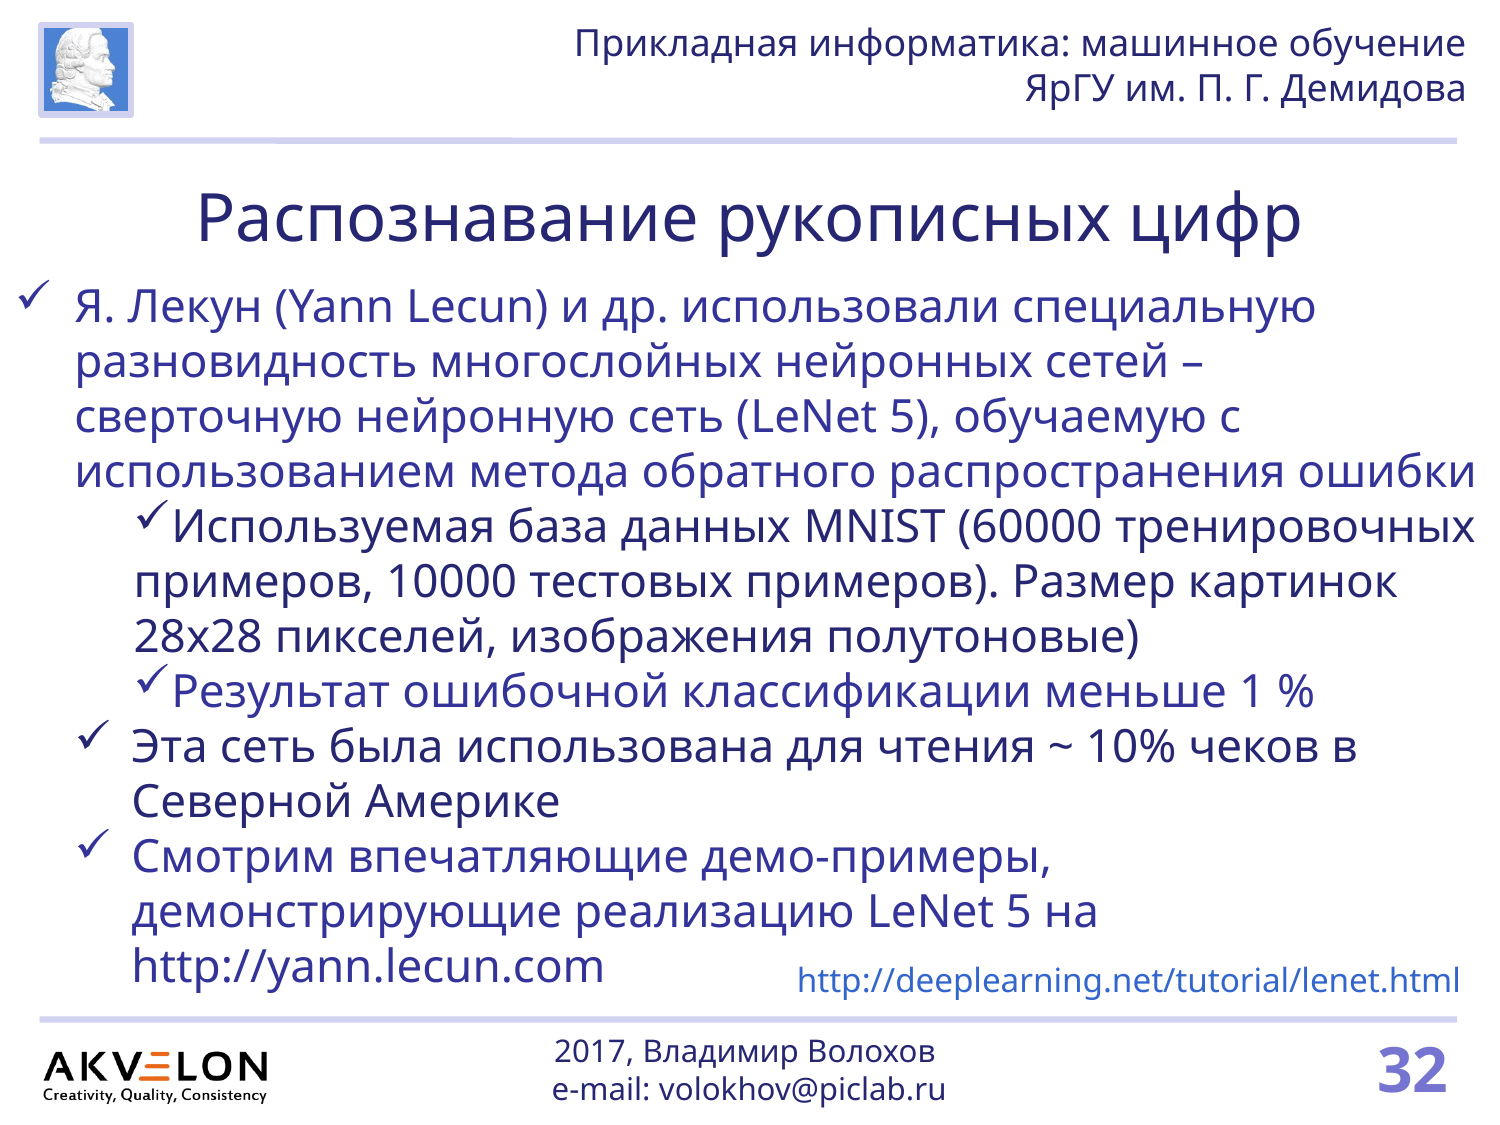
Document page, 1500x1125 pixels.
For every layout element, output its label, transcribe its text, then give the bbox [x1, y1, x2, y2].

text_box 32 [1362, 1022, 1464, 1113]
text_box http://deeplearning.net/tutorial/lenet.html [726, 952, 1477, 1007]
text_box Я. Лекун (Yann Lecun) и др. использовали специальную разновидность многослойных нейронных сетей – сверточную нейронную сеть (LeNet 5), обучаемую с использованием метода обратного распространения ошибки Используемая база данных MNIST (60000 тренировочных примеров, 10000 тестовых примеров). Размер картинок 28x28 пикселей, изображения полутоновые) Результат ошибочной классификации меньше 1 % Эта сеть была использована для чтения ~ 10% чеков в Северной Америке Смотрим впечатляющие демо-примеры, демонстрирующие реализацию LeNet 5 на http://yann.lecun.com [0, 269, 1500, 999]
text_box Прикладная информатика: машинное обучение ЯрГУ им. П. Г. Демидова [559, 11, 1482, 116]
text_box Распознавание рукописных цифр [11, 166, 1489, 262]
picture [40, 1047, 268, 1107]
footer 2017, Владимир Волохов e-mail: volokhov@piclab.ru [526, 1031, 973, 1107]
picture [39, 23, 131, 117]
